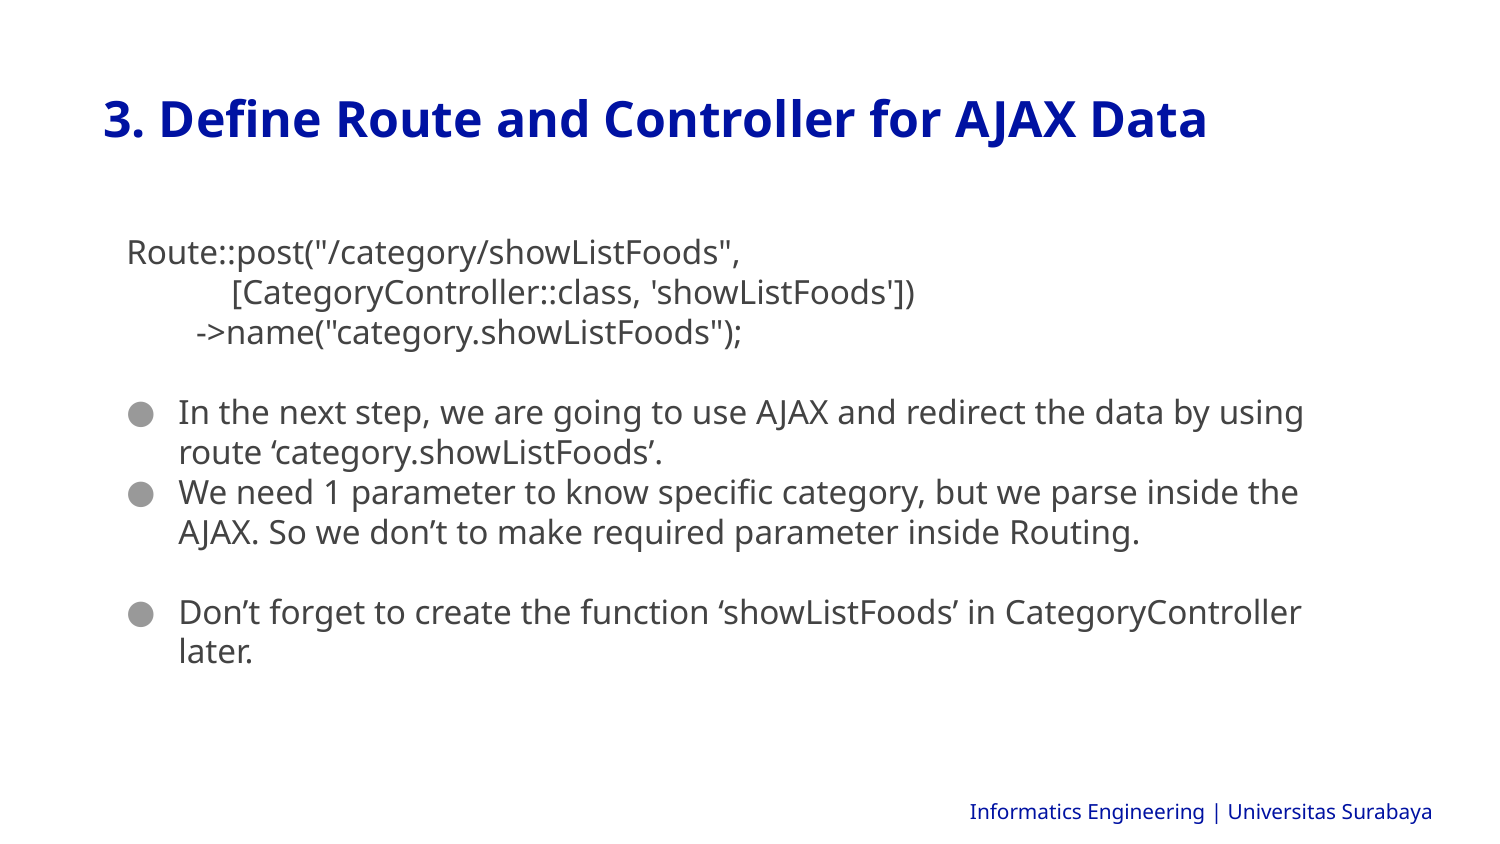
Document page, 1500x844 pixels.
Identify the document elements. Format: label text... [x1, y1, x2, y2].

text_box Informatics Engineering | Universitas Surabaya [953, 791, 1448, 828]
list Route::post("/category/showListFoods", [CategoryController::class, 'showListFoods']) ->name("category.showListFoods"); In the next step, we are going to use AJAX and redirect the data by using route ‘category.showListFoods’. We need 1 parameter to know specific category, but we parse inside the AJAX. So we don’t to make required parameter inside Routing. Don’t forget to create the function ‘showListFoods’ in CategoryController later. [88, 216, 1402, 748]
title 3. Define Route and Controller for AJAX Data [88, 12, 1448, 163]
